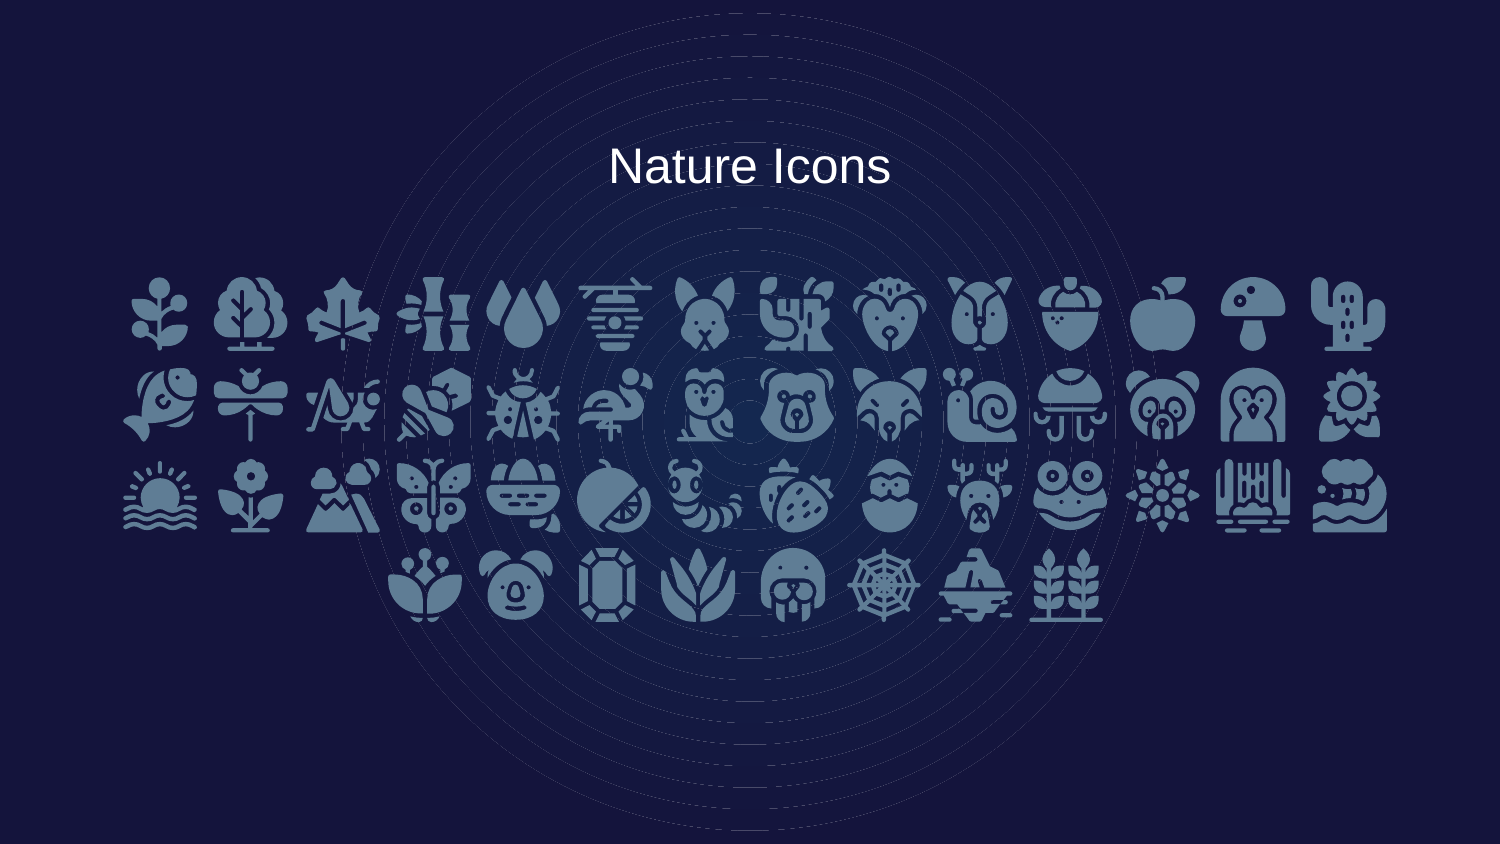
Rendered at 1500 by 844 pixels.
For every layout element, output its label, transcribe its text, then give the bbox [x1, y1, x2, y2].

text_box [578, 276, 653, 352]
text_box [482, 279, 564, 349]
text_box Nature Icons [171, 118, 1328, 198]
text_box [478, 550, 554, 621]
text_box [576, 458, 654, 533]
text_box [578, 547, 636, 623]
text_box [759, 367, 835, 443]
text_box [131, 277, 188, 351]
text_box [667, 458, 743, 533]
text_box [1311, 277, 1386, 351]
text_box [485, 367, 561, 442]
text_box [674, 276, 736, 352]
text_box [847, 548, 921, 623]
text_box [305, 277, 381, 351]
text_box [1318, 367, 1381, 442]
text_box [1220, 276, 1286, 351]
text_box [217, 458, 284, 533]
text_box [1215, 458, 1291, 533]
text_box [861, 458, 919, 533]
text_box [1124, 458, 1201, 533]
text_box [946, 276, 1013, 351]
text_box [387, 547, 463, 623]
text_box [395, 276, 472, 351]
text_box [1312, 458, 1388, 533]
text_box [486, 458, 561, 533]
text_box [759, 458, 835, 533]
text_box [938, 548, 1013, 622]
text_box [305, 458, 381, 533]
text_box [852, 367, 927, 442]
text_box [122, 460, 198, 531]
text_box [213, 276, 288, 351]
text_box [852, 276, 927, 352]
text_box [942, 367, 1018, 443]
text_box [760, 547, 826, 623]
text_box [1033, 367, 1108, 442]
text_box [660, 548, 736, 622]
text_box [305, 377, 381, 432]
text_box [947, 458, 1013, 533]
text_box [676, 367, 734, 442]
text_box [759, 276, 835, 352]
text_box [396, 367, 471, 442]
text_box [396, 458, 471, 533]
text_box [122, 367, 198, 442]
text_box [1125, 370, 1200, 440]
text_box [1033, 460, 1108, 531]
text_box [1029, 548, 1103, 622]
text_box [1037, 276, 1104, 352]
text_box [1129, 276, 1196, 352]
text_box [1220, 367, 1286, 443]
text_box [213, 367, 288, 442]
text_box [577, 367, 653, 442]
